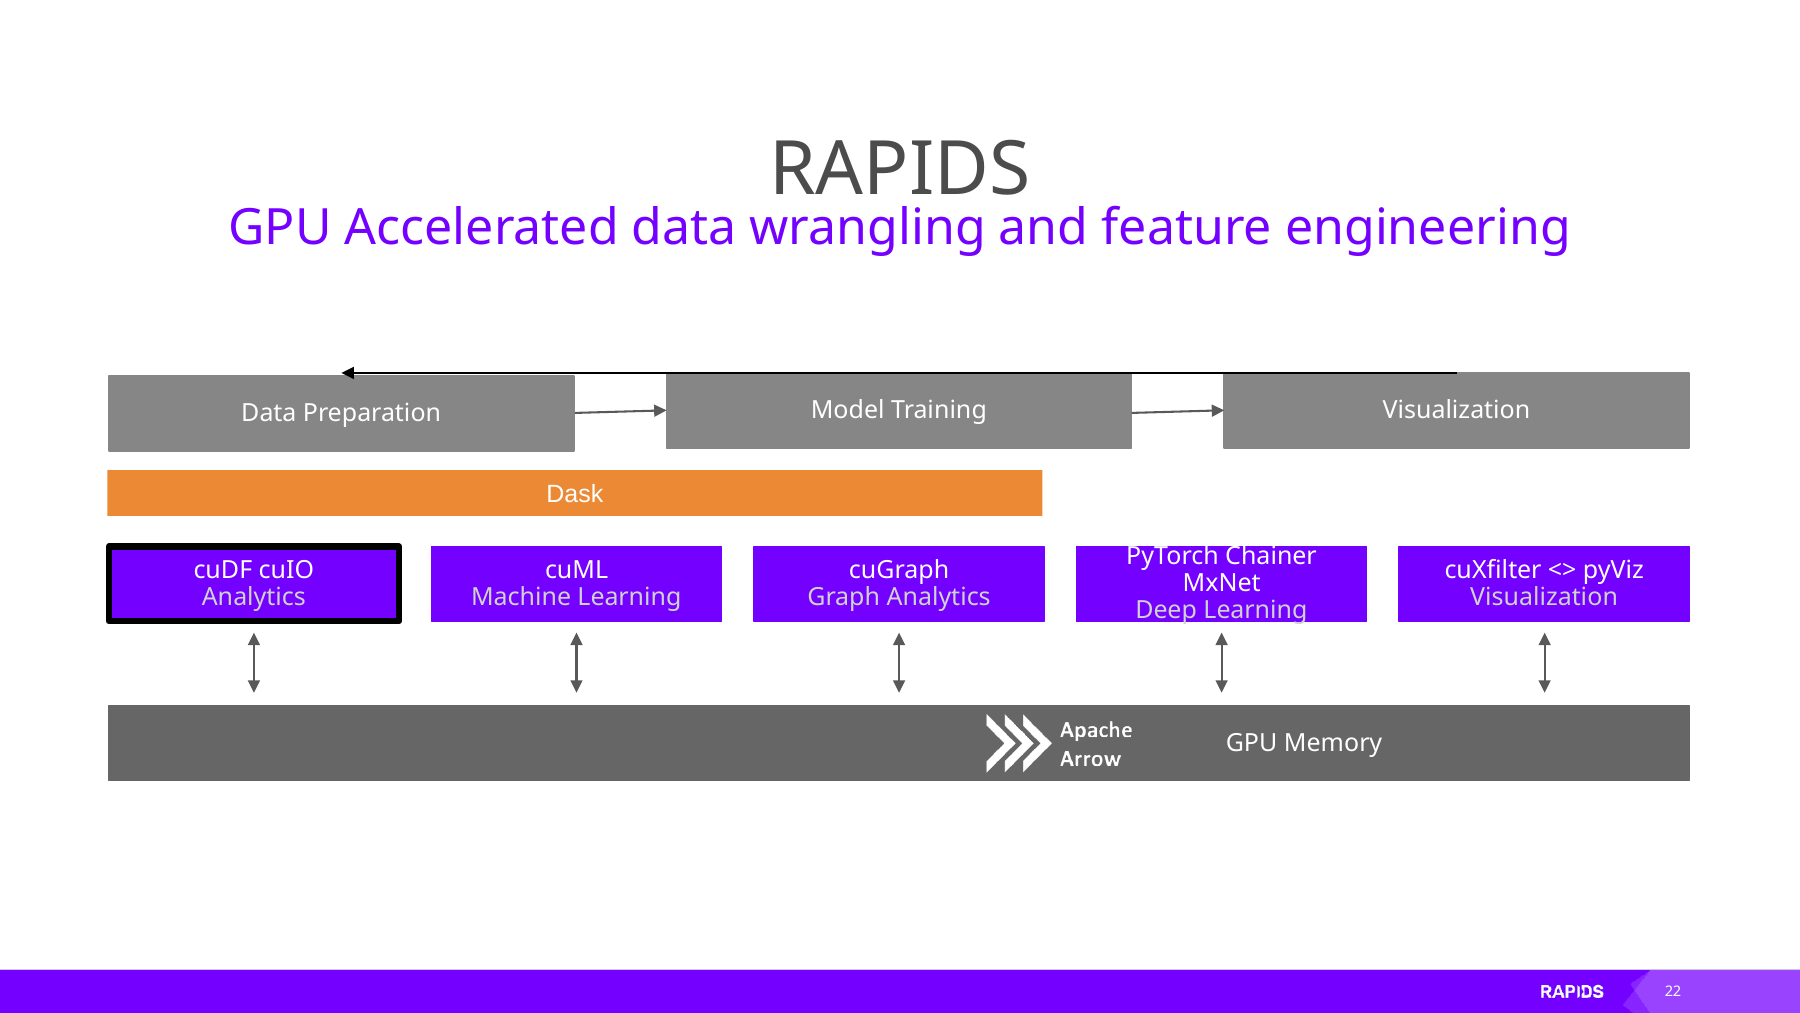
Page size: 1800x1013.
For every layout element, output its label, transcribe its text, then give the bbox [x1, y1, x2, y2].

text_box GPU Accelerated data wrangling and feature engineering [81, 194, 894, 281]
text_box cuML Machine Learning [431, 546, 722, 622]
text_box cuGraph Graph Analytics [754, 546, 894, 622]
text_box GPU Accelerated data wrangling and feature engineering [904, 194, 1719, 281]
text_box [574, 410, 667, 414]
text_box cuXfilter <> pyViz Visualization [1399, 546, 1690, 622]
title RAPIDS [904, 120, 1719, 194]
text_box GPU Memory [108, 705, 894, 781]
text_box cuGraph Graph Analytics [904, 546, 1045, 622]
picture [0, 0, 1800, 1013]
text_box Dask [904, 470, 1043, 516]
text_box Model Training [666, 374, 894, 448]
text_box Visualization [1224, 372, 1690, 448]
title RAPIDS [81, 120, 894, 194]
text_box Data Preparation [108, 375, 574, 451]
text_box PyTorch Chainer MxNet Deep Learning [1076, 546, 1367, 622]
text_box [1131, 410, 1225, 414]
picture [986, 713, 1132, 773]
text_box GPU Memory [904, 705, 1690, 781]
text_box cuDF cuIO Analytics [108, 546, 399, 622]
picture [354, 374, 666, 410]
text_box Model Training [904, 374, 1132, 448]
text_box Dask [107, 470, 894, 516]
picture [1132, 374, 1224, 410]
